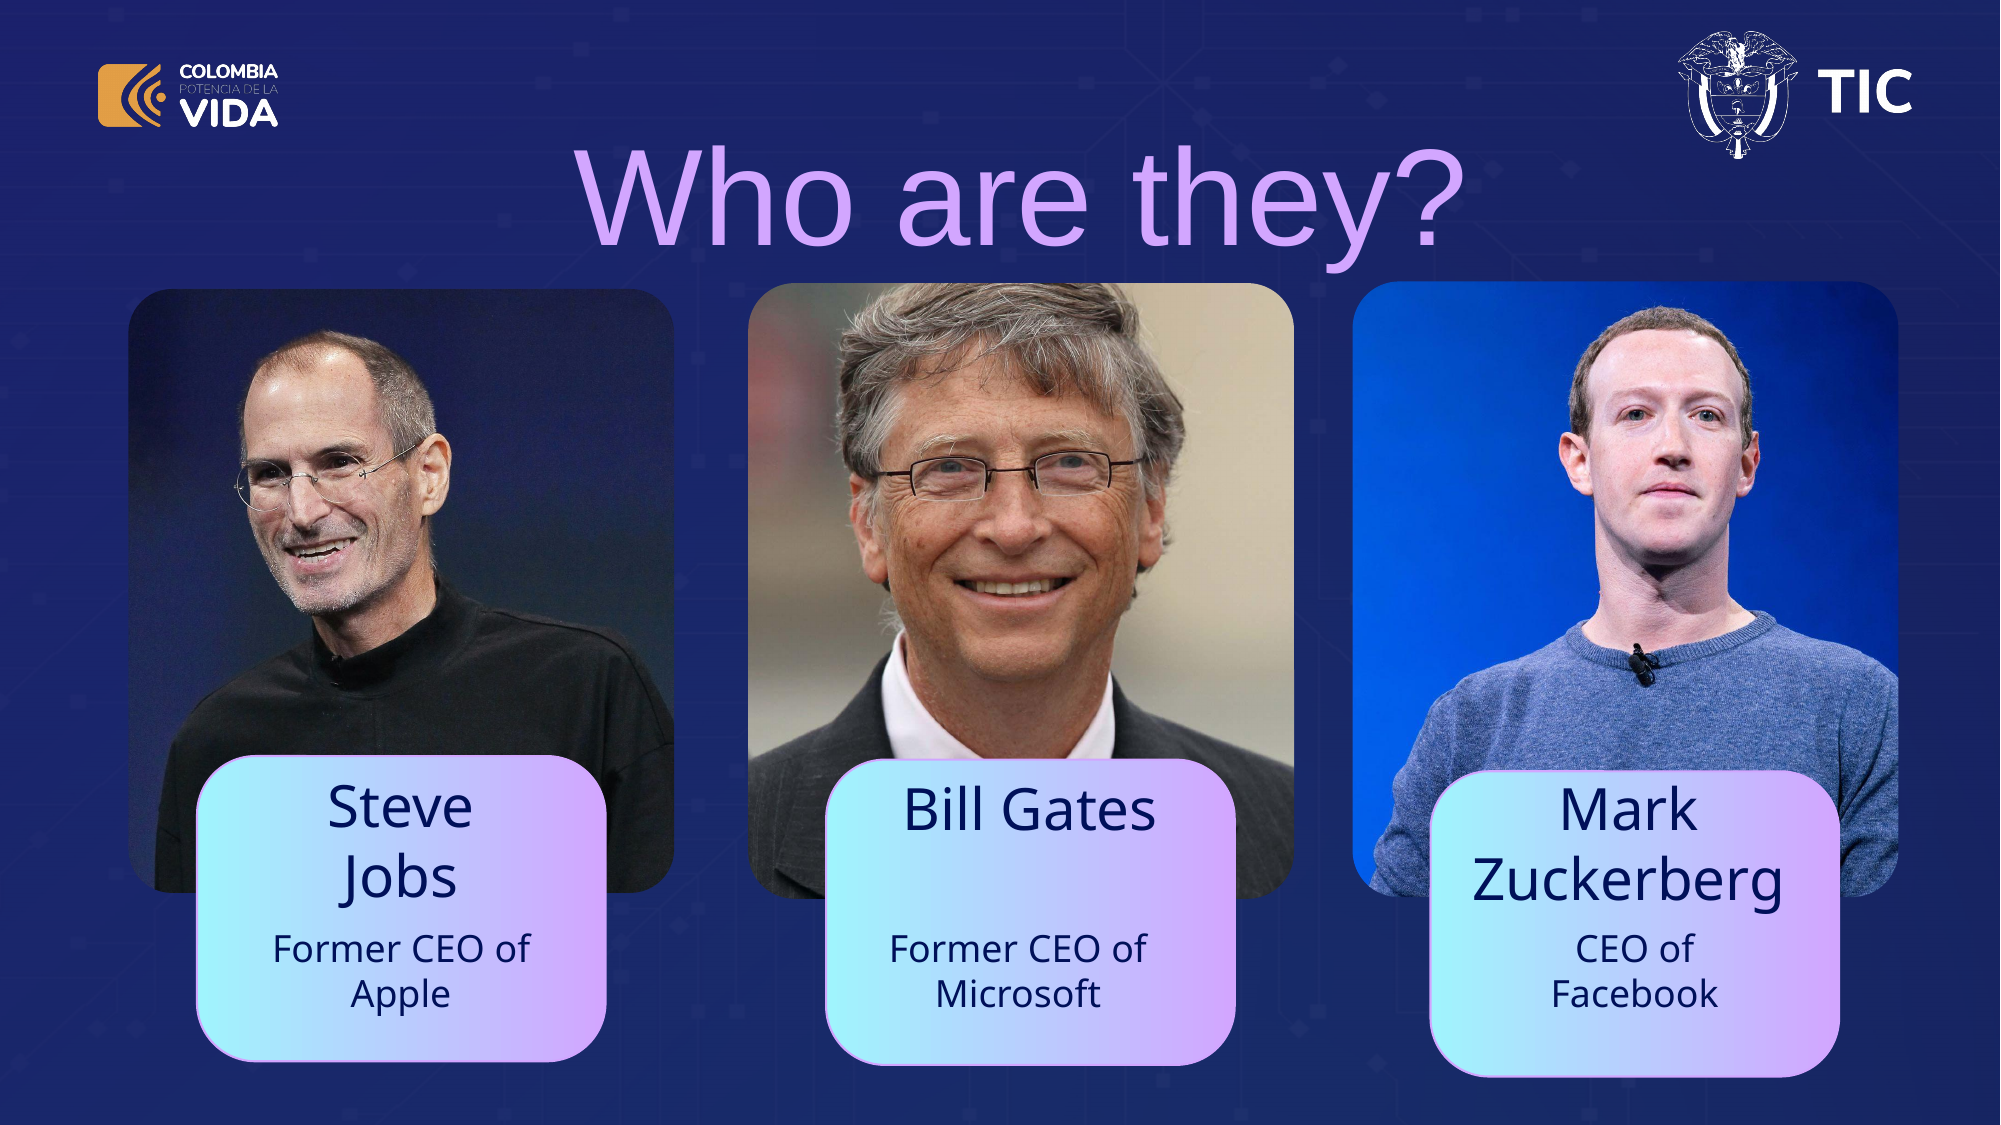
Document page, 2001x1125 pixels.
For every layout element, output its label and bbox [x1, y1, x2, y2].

picture [1678, 31, 1913, 159]
picture [747, 282, 1295, 900]
picture [128, 288, 675, 894]
text_box [0, 0, 2000, 1125]
picture [1352, 281, 1899, 898]
picture [98, 63, 278, 127]
